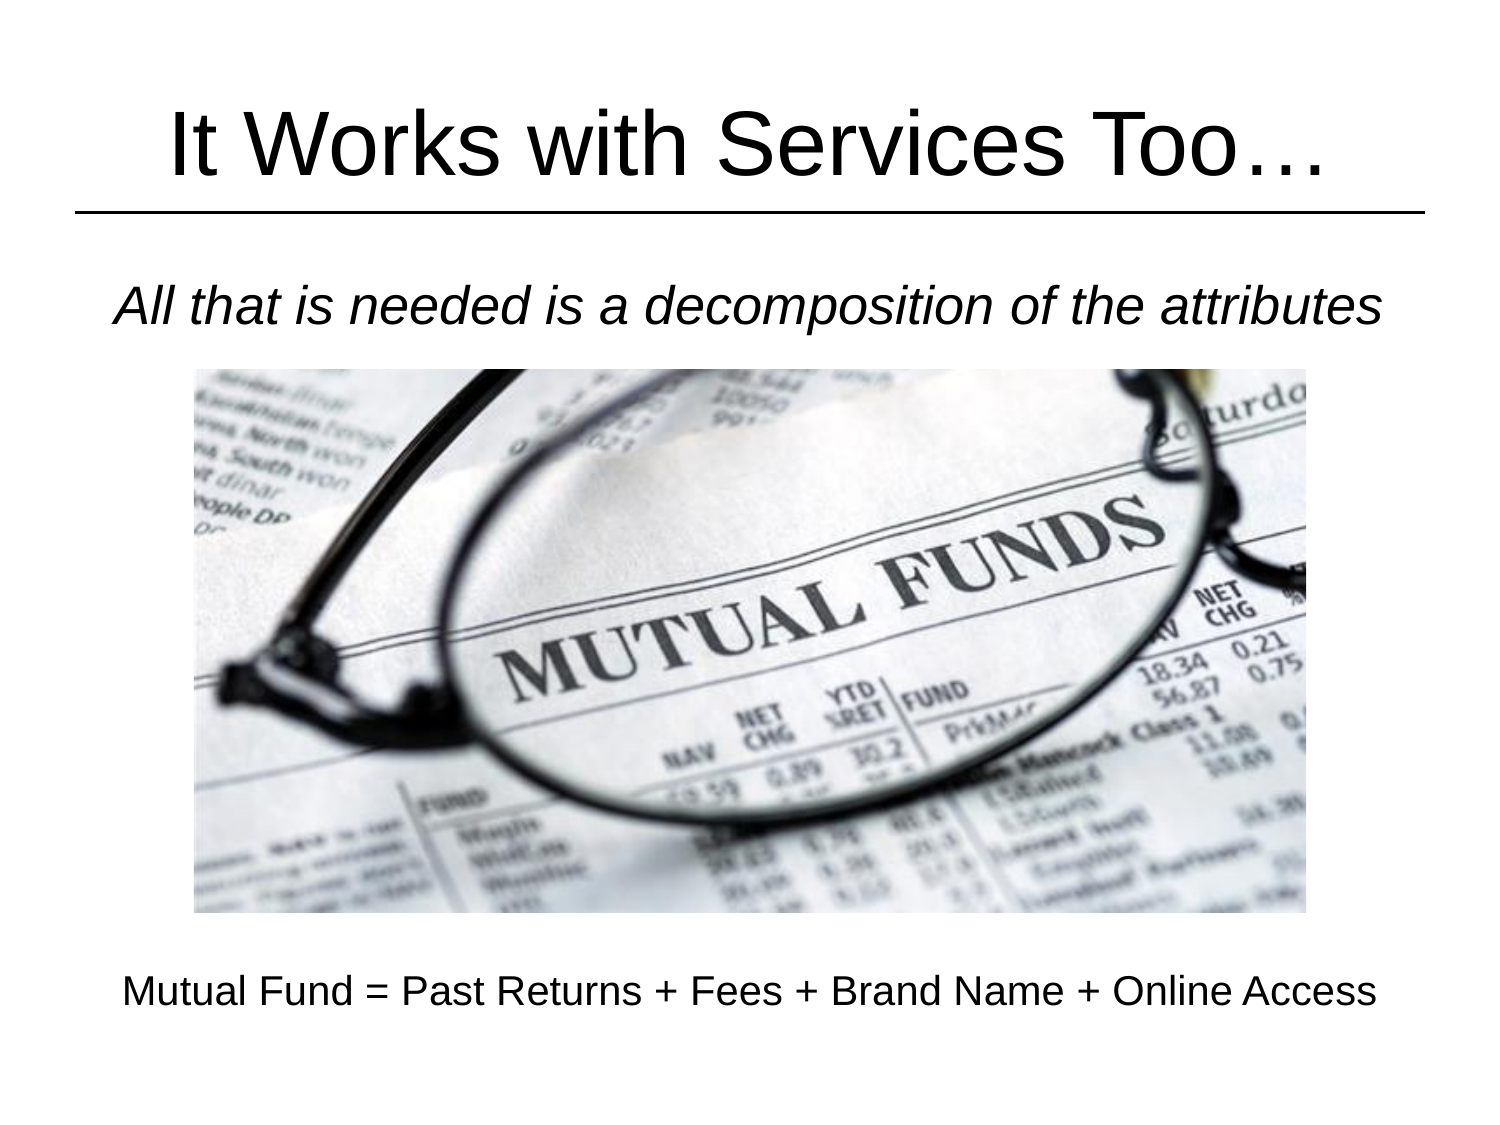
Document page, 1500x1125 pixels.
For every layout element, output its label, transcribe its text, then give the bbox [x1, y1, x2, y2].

list All that is needed is a decomposition of the attributes [75, 262, 1425, 1005]
picture [193, 368, 1307, 913]
title It Works with Services Too… [75, 45, 1425, 233]
text_box Mutual Fund = Past Returns + Fees + Brand Name + Online Access [107, 956, 1393, 1021]
